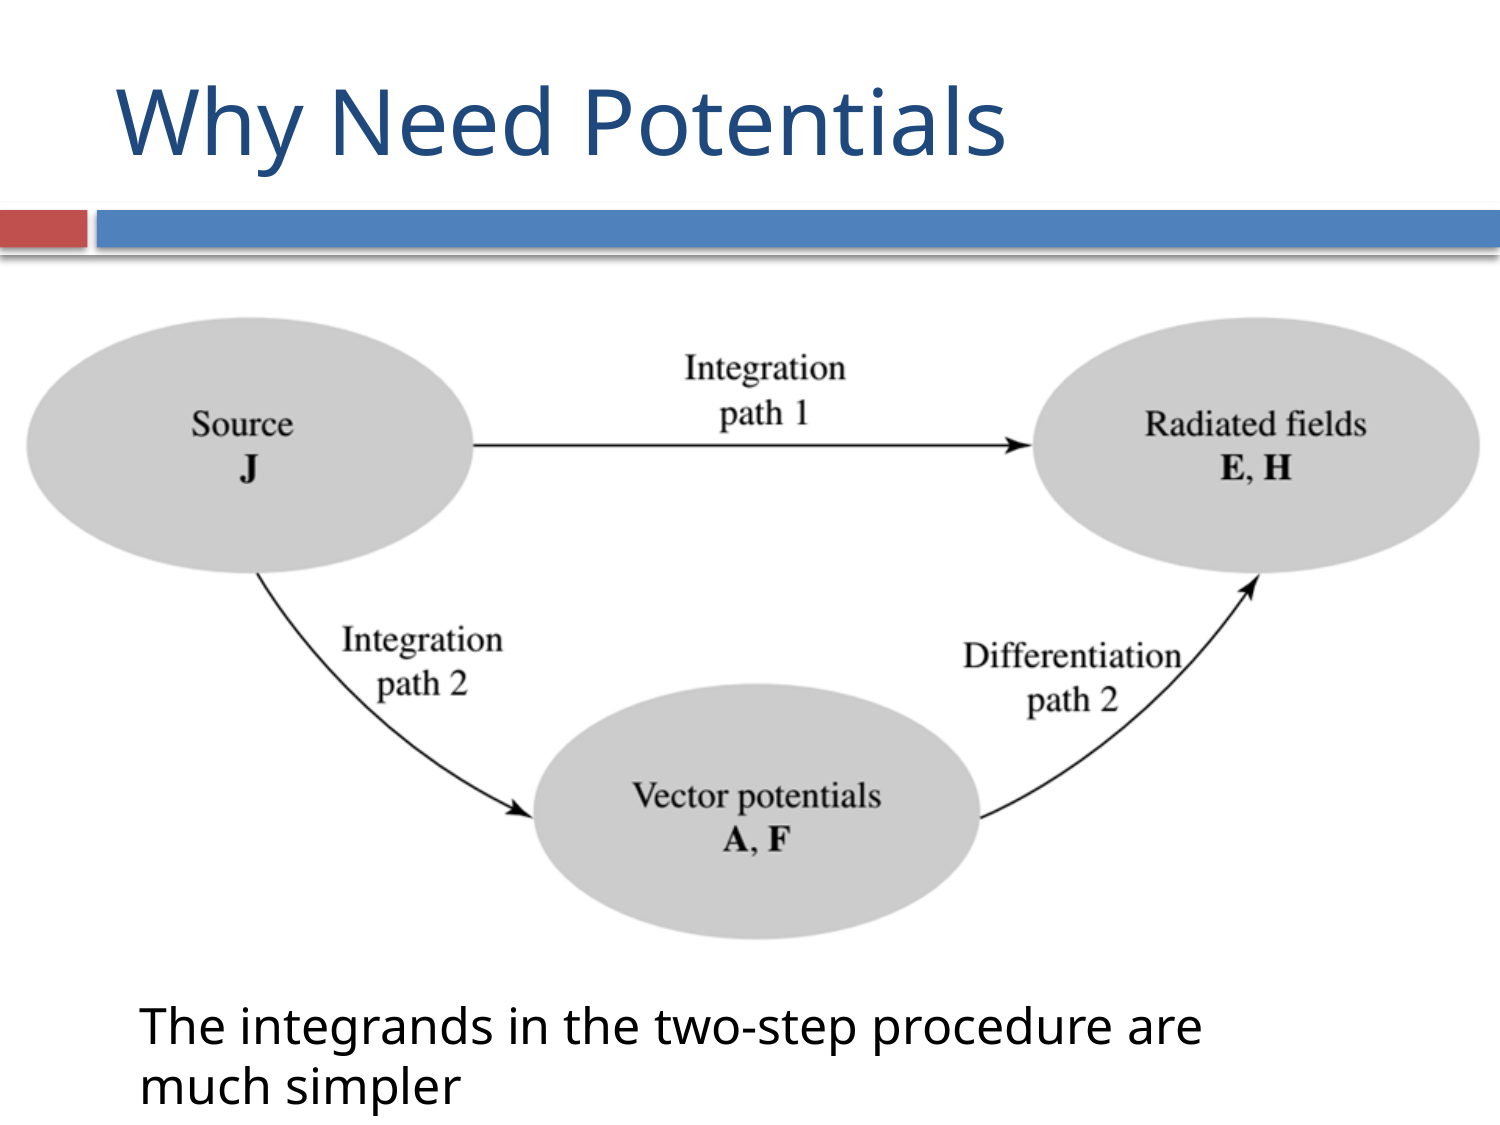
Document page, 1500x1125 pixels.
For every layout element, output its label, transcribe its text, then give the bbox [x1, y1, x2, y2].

text_box The integrands in the two-step procedure are much simpler [124, 987, 1338, 1123]
title Why Need Potentials [100, 37, 1438, 200]
picture [15, 312, 1485, 943]
